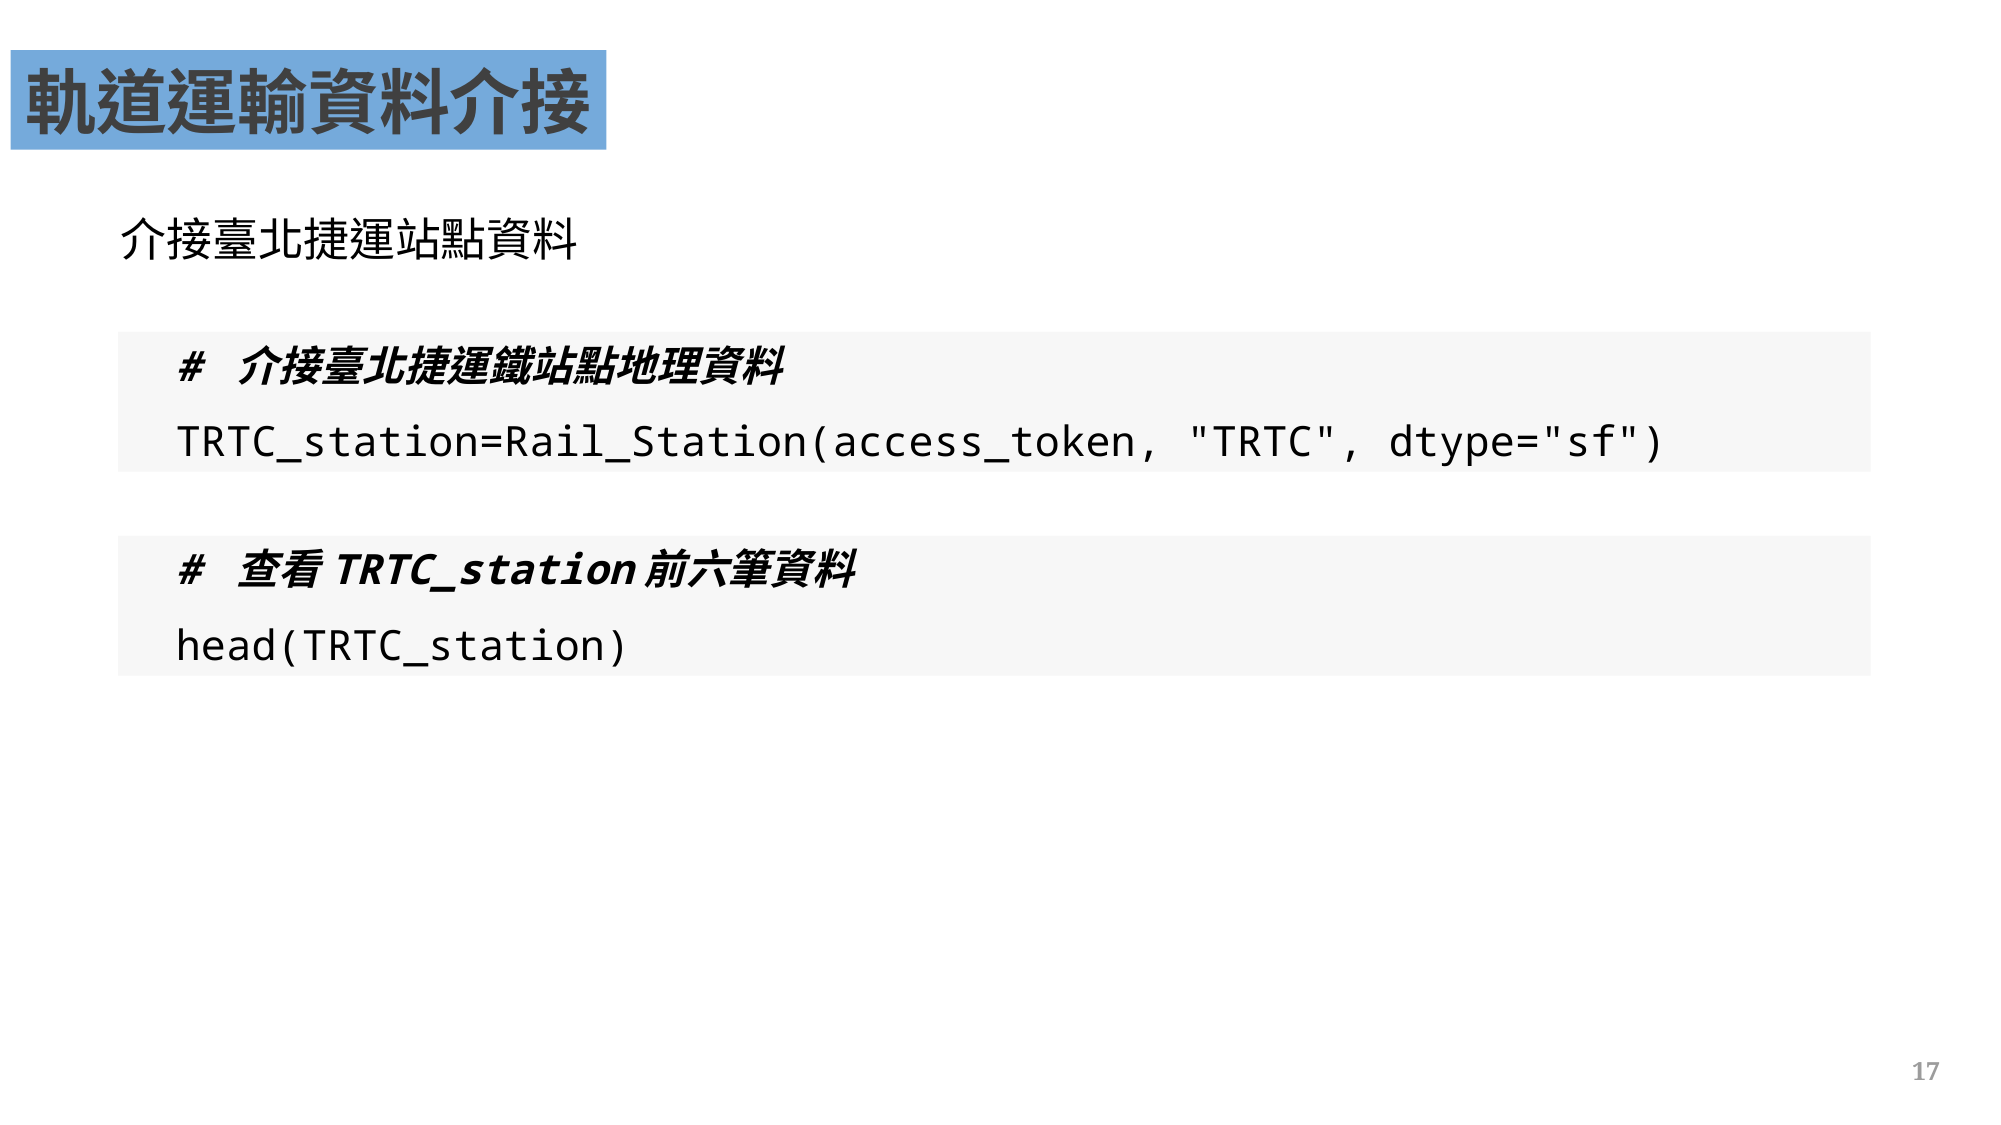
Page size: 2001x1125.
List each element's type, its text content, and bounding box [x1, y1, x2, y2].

text_box 軌道運輸資料介接 [10, 50, 607, 150]
text_box # 介接臺北捷運鐵站點地理資料 TRTC_station=Rail_Station(access_token, "TRTC", dtype="sf") [118, 331, 1871, 472]
text_box # 查看TRTC_station前六筆資料 head(TRTC_station) [118, 535, 1871, 676]
slide_number 17 [1505, 1042, 1955, 1103]
text_box 介接臺北捷運站點資料 [106, 193, 814, 274]
